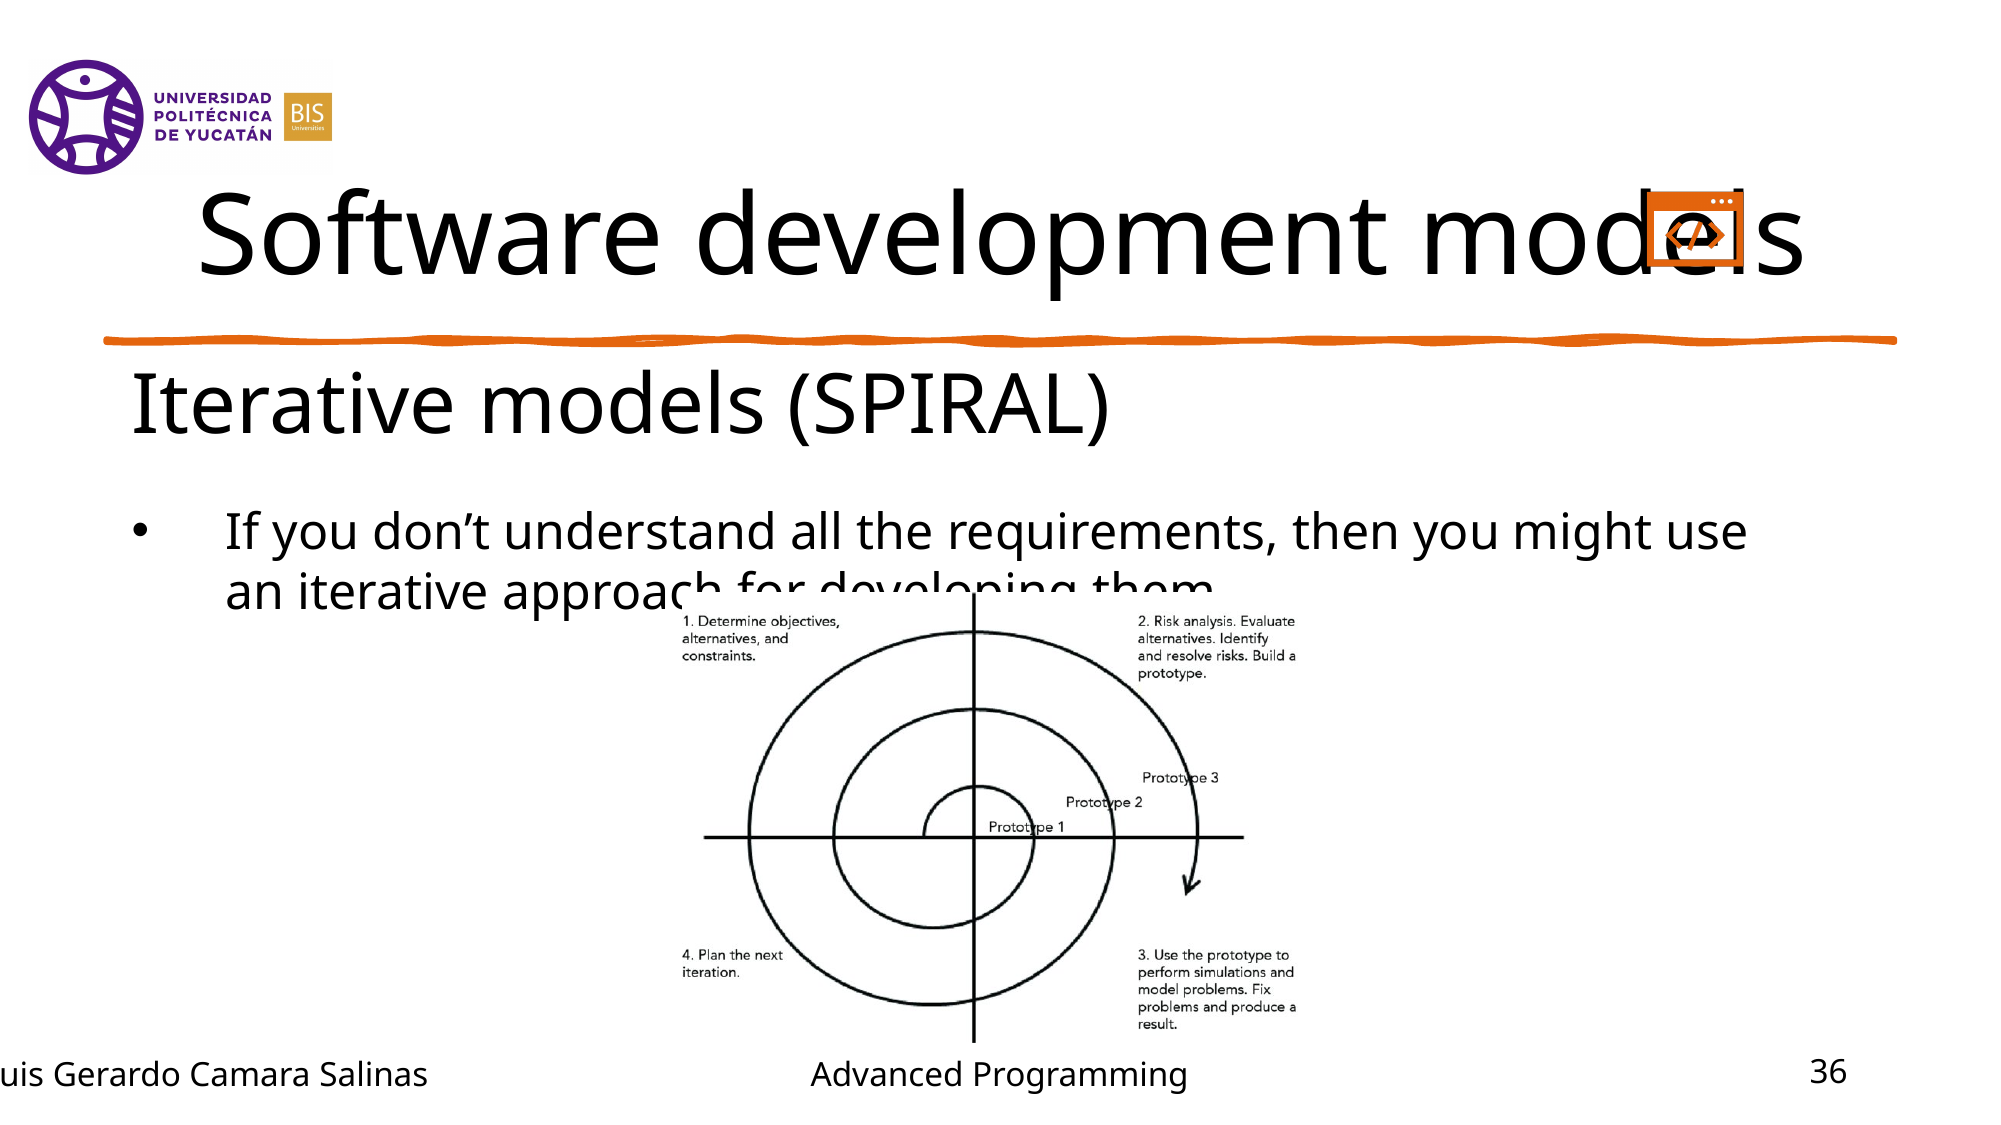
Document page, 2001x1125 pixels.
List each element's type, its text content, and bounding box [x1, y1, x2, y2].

picture [682, 592, 1298, 1043]
text_box Iterative models (SPIRAL) [116, 342, 1863, 458]
text_box Luis Gerardo Camara Salinas [0, 1042, 543, 1103]
picture [28, 59, 333, 175]
title Software development models [140, 120, 1865, 338]
picture [1637, 171, 1753, 287]
slide_number 36 [1412, 1042, 1863, 1103]
footer Advanced Programming [662, 1042, 1338, 1103]
text_box If you don’t understand all the requirements, then you might use an iterative approach for developing them. [116, 492, 1802, 627]
